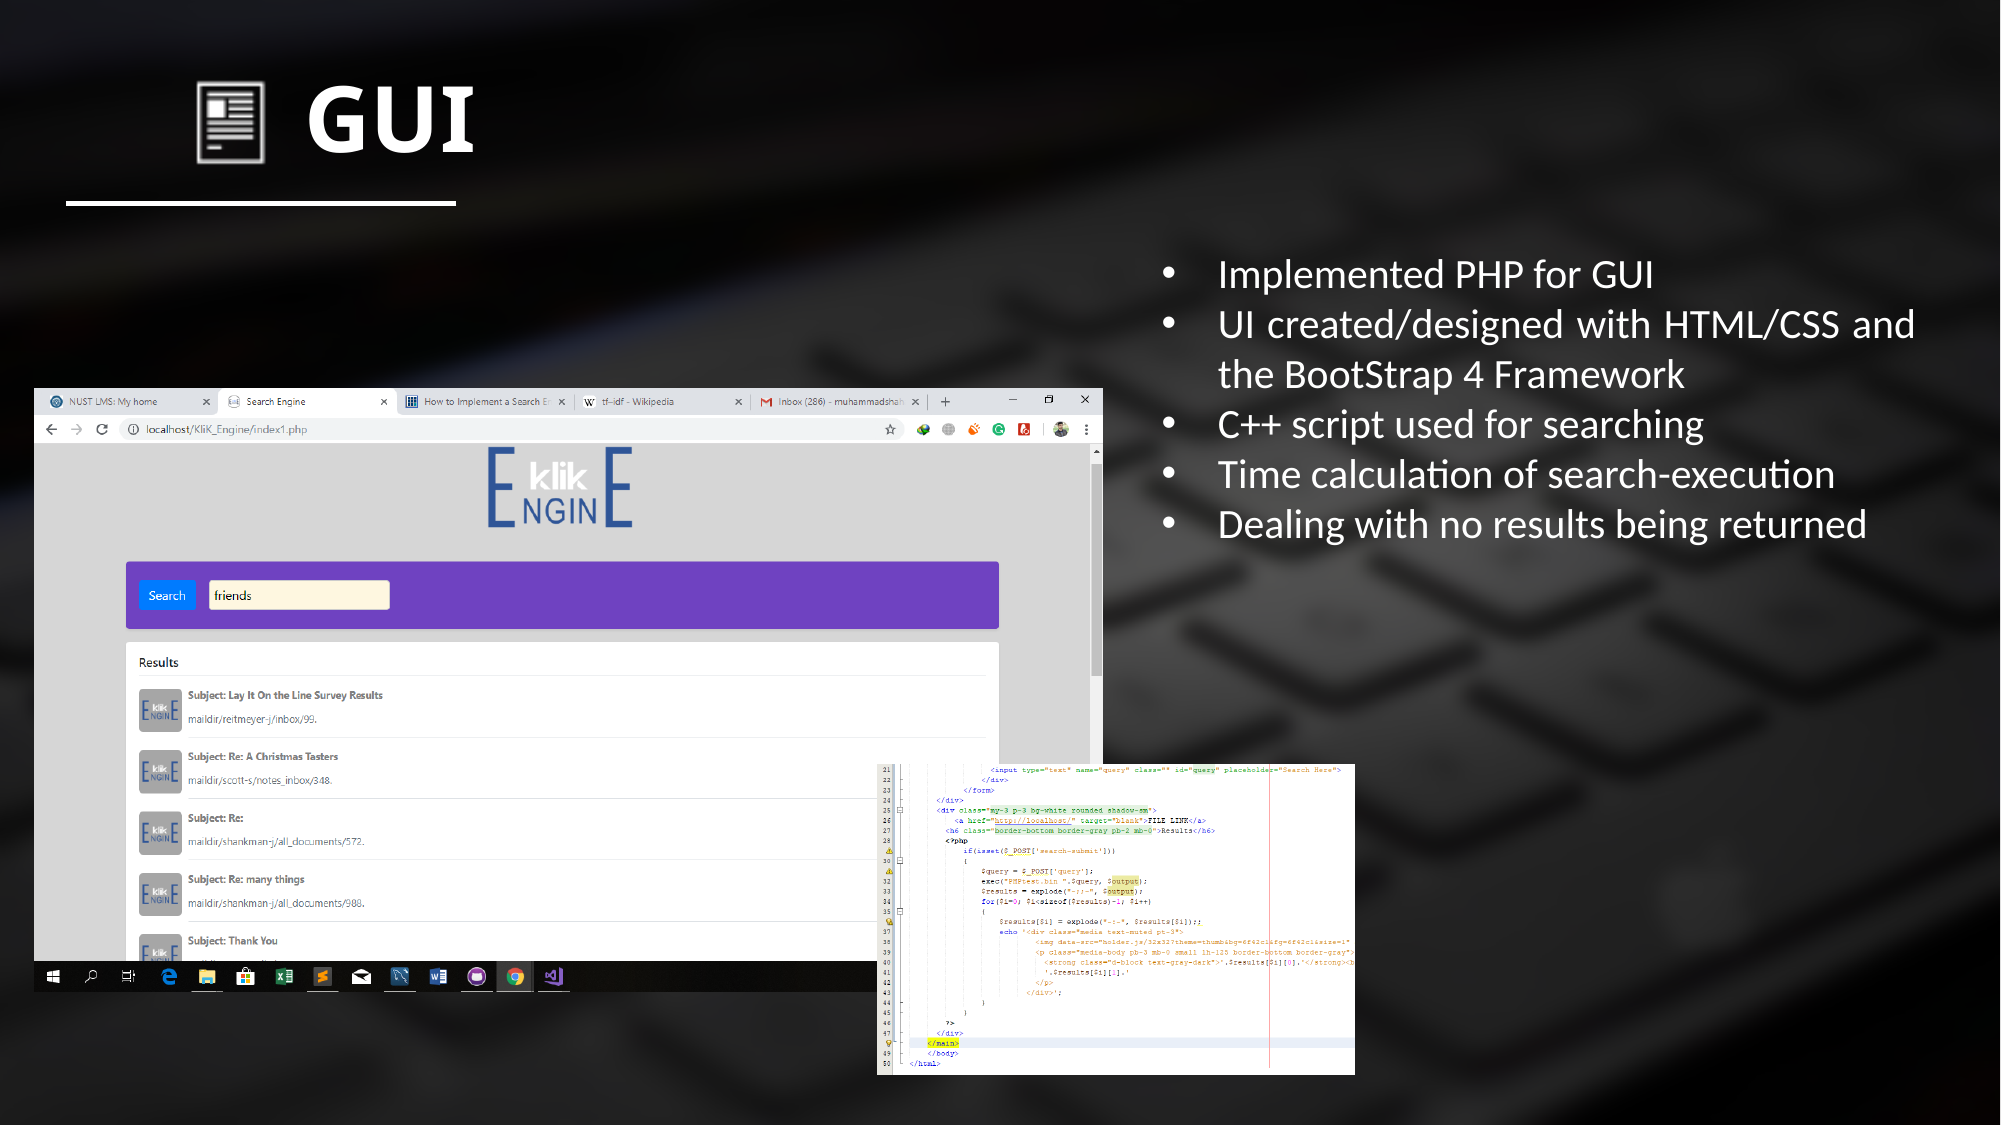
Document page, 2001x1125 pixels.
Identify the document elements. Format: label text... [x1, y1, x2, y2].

text_box Implemented PHP for GUI UI created/designed with HTML/CSS and the BootStrap 4 Framework C++ script used for searching Time calculation of search-execution Dealing with no results being returned [1146, 239, 1932, 555]
text_box GUI [289, 65, 1196, 184]
picture [0, 0, 2001, 1125]
